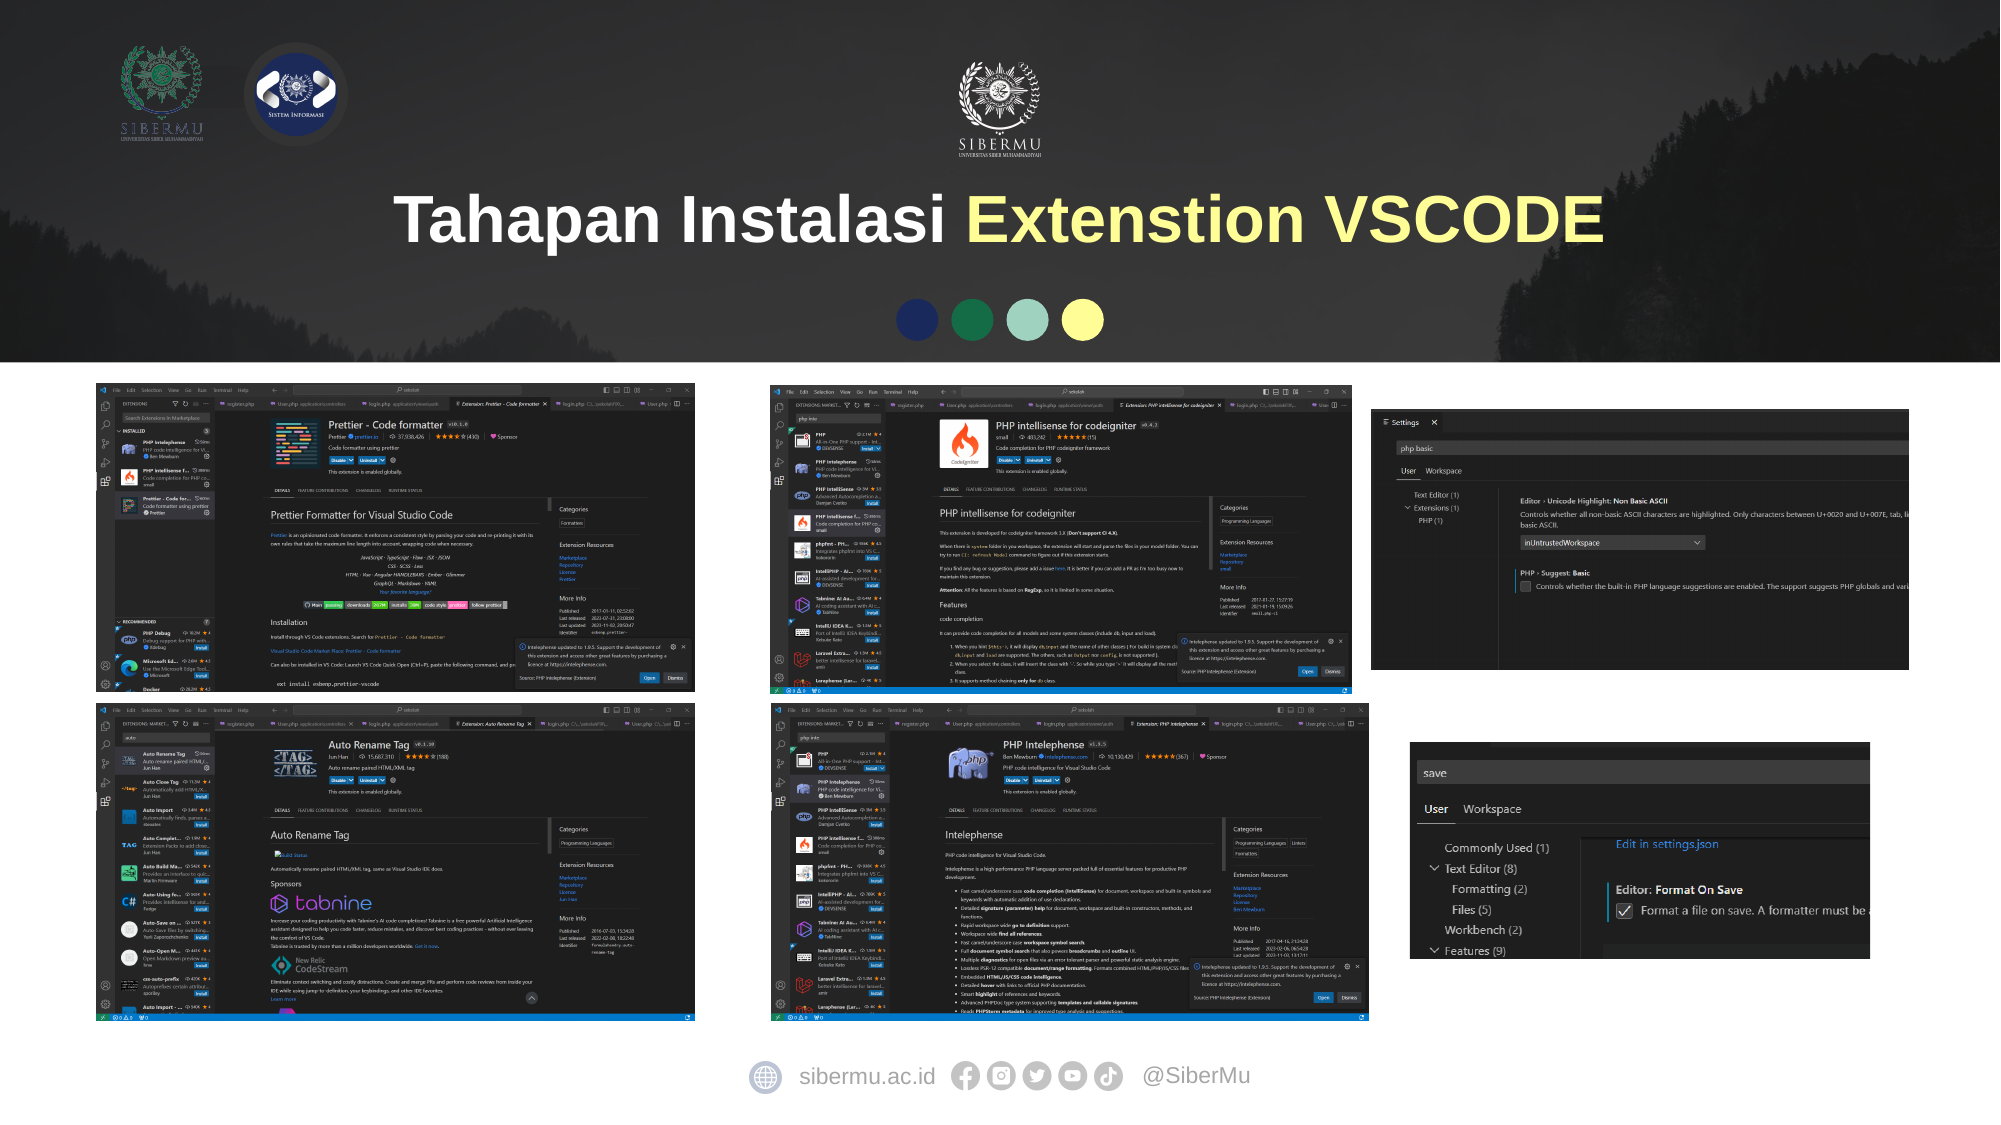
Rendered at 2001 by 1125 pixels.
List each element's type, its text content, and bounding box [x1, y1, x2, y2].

picture [95, 703, 695, 1021]
picture [95, 383, 695, 692]
picture [770, 385, 1352, 694]
picture [770, 703, 1369, 1021]
title Tahapan Instalasi Extenstion VSCODE [137, 164, 1863, 278]
picture [255, 53, 337, 136]
picture [959, 62, 1041, 157]
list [1409, 741, 1871, 960]
picture [1371, 409, 1909, 670]
picture [121, 46, 203, 141]
